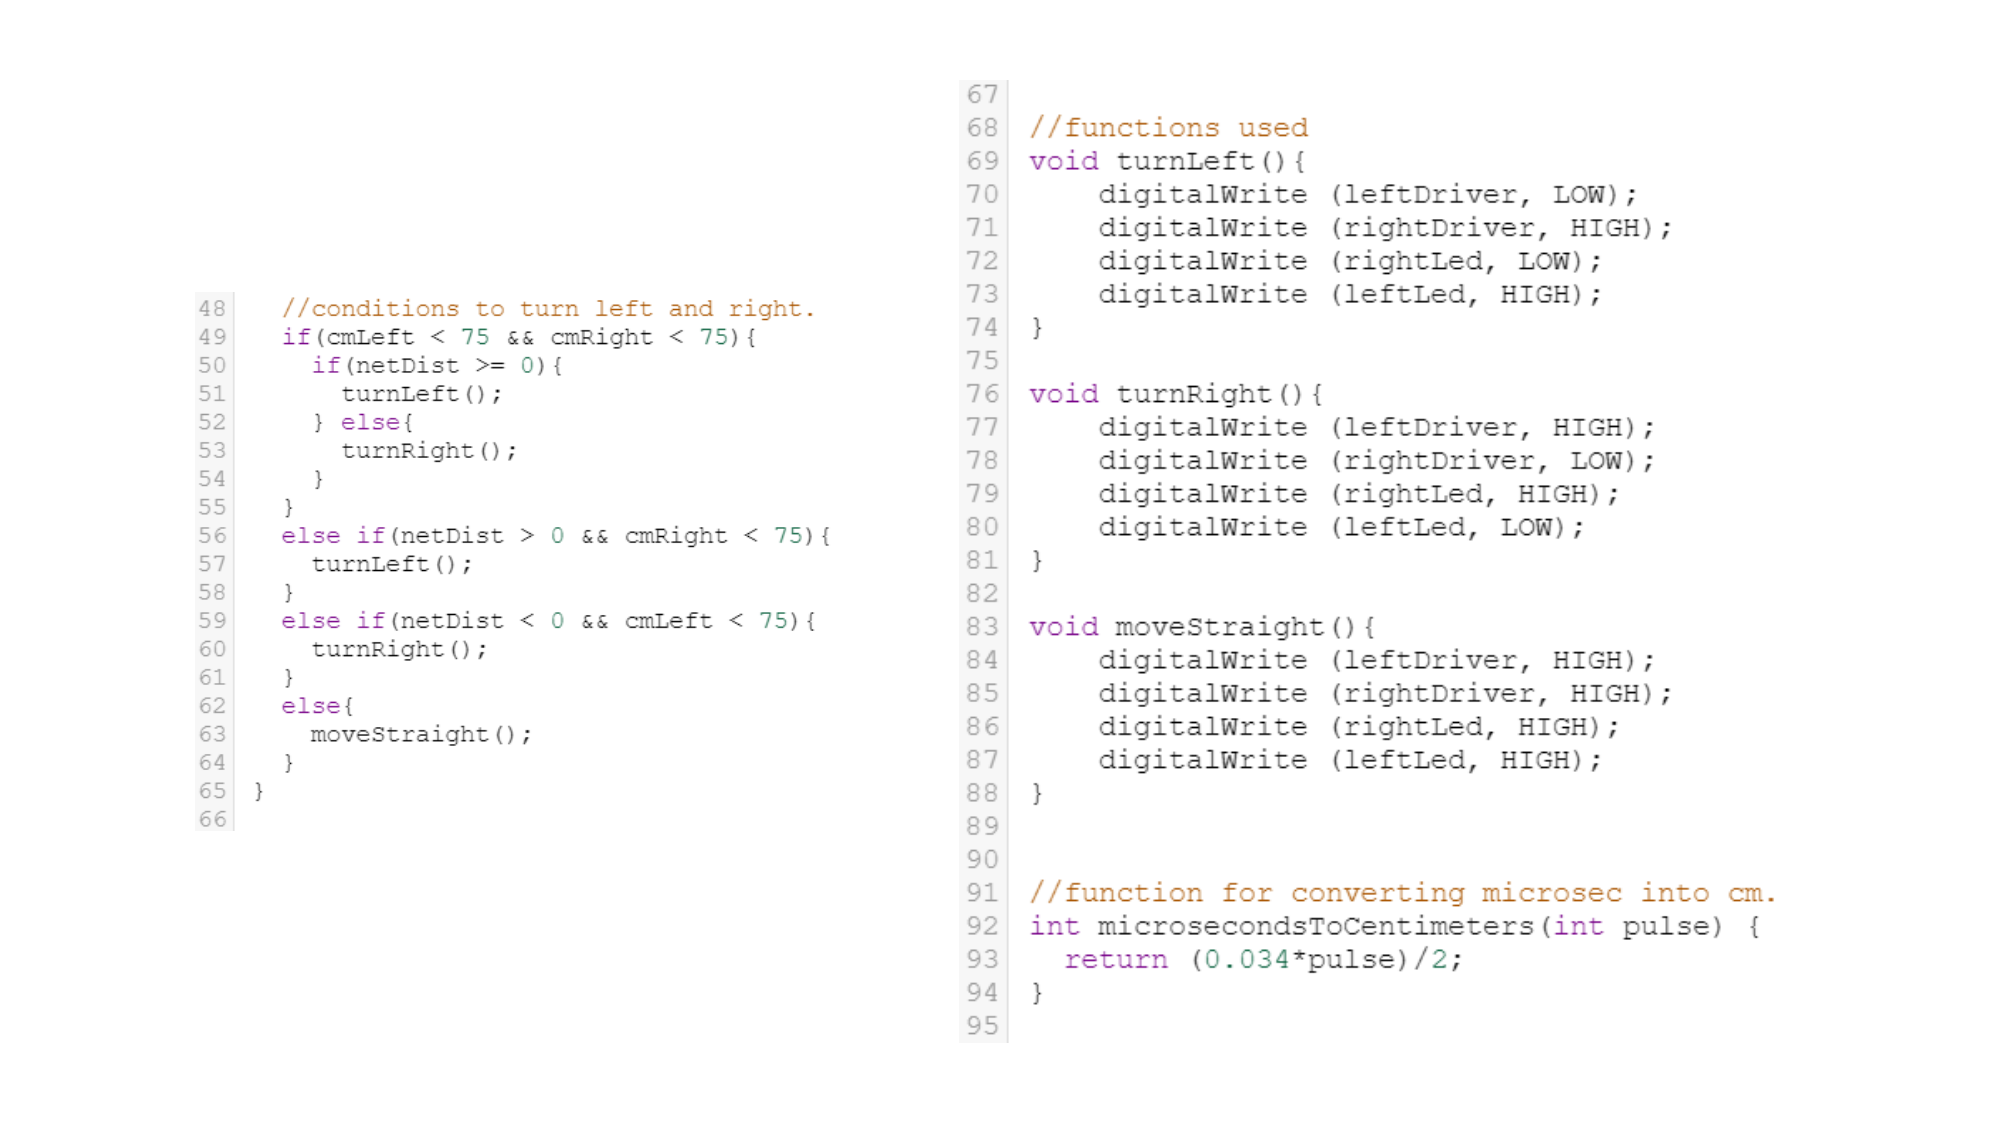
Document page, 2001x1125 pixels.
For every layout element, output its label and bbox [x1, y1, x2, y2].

picture [959, 80, 1789, 1043]
picture [195, 292, 870, 831]
